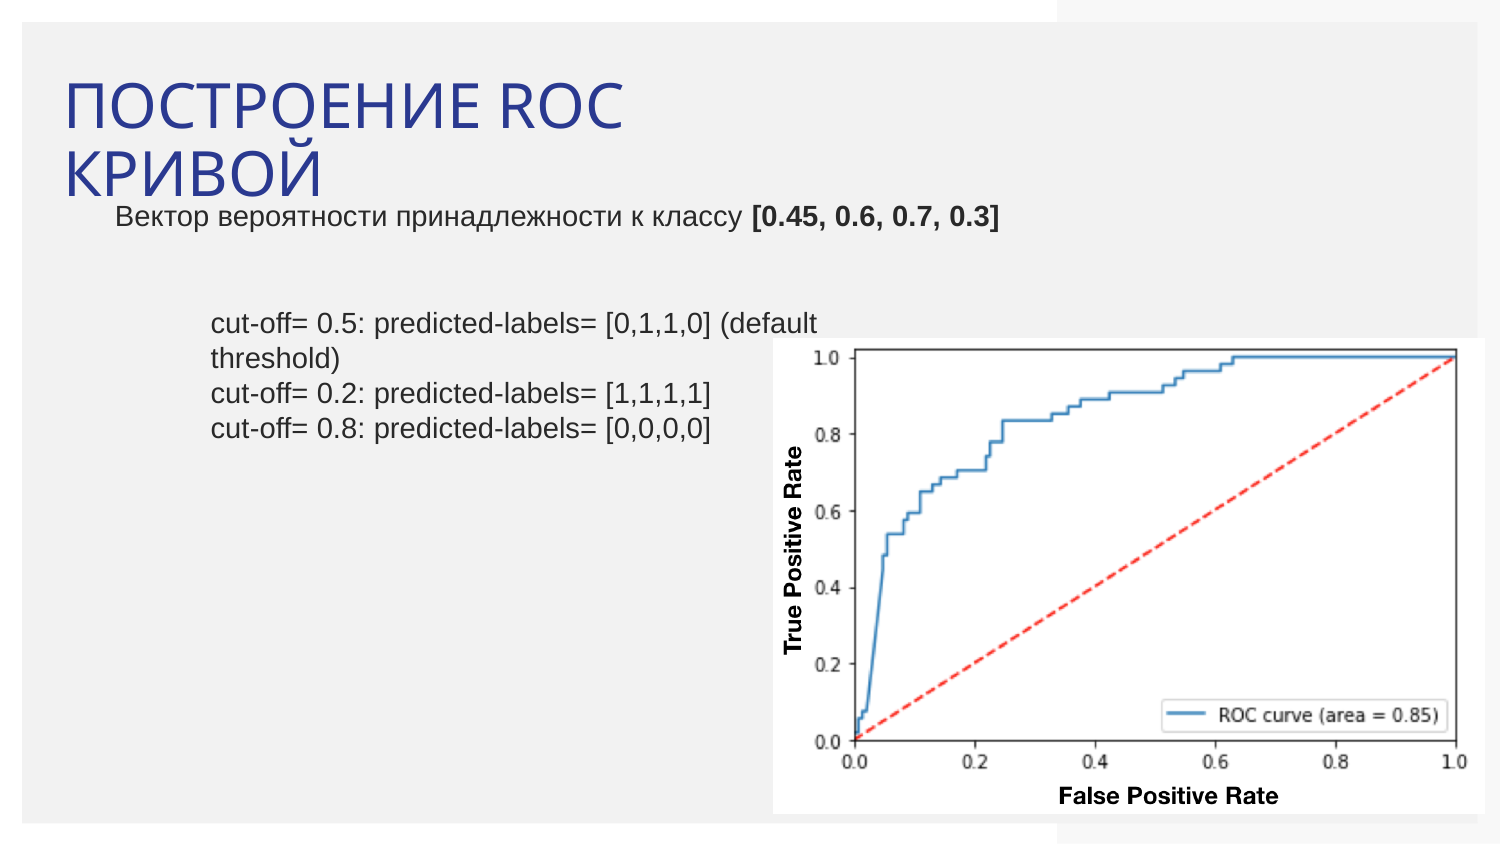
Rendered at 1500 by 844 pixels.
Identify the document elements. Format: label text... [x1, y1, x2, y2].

text_box Вектор вероятности принадлежности к классу [0.45, 0.6, 0.7, 0.3] [95, 191, 1115, 238]
picture [773, 337, 1486, 814]
text_box cut-off= 0.5: predicted-labels= [0,1,1,0] (default threshold) cut-off= 0.2: predicted-labels= [1,1,1,1] cut-off= 0.8: predicted-labels= [0,0,0,0] [199, 298, 950, 450]
title ПОСТРОЕНИЕ ROC КРИВОЙ [63, 74, 761, 109]
